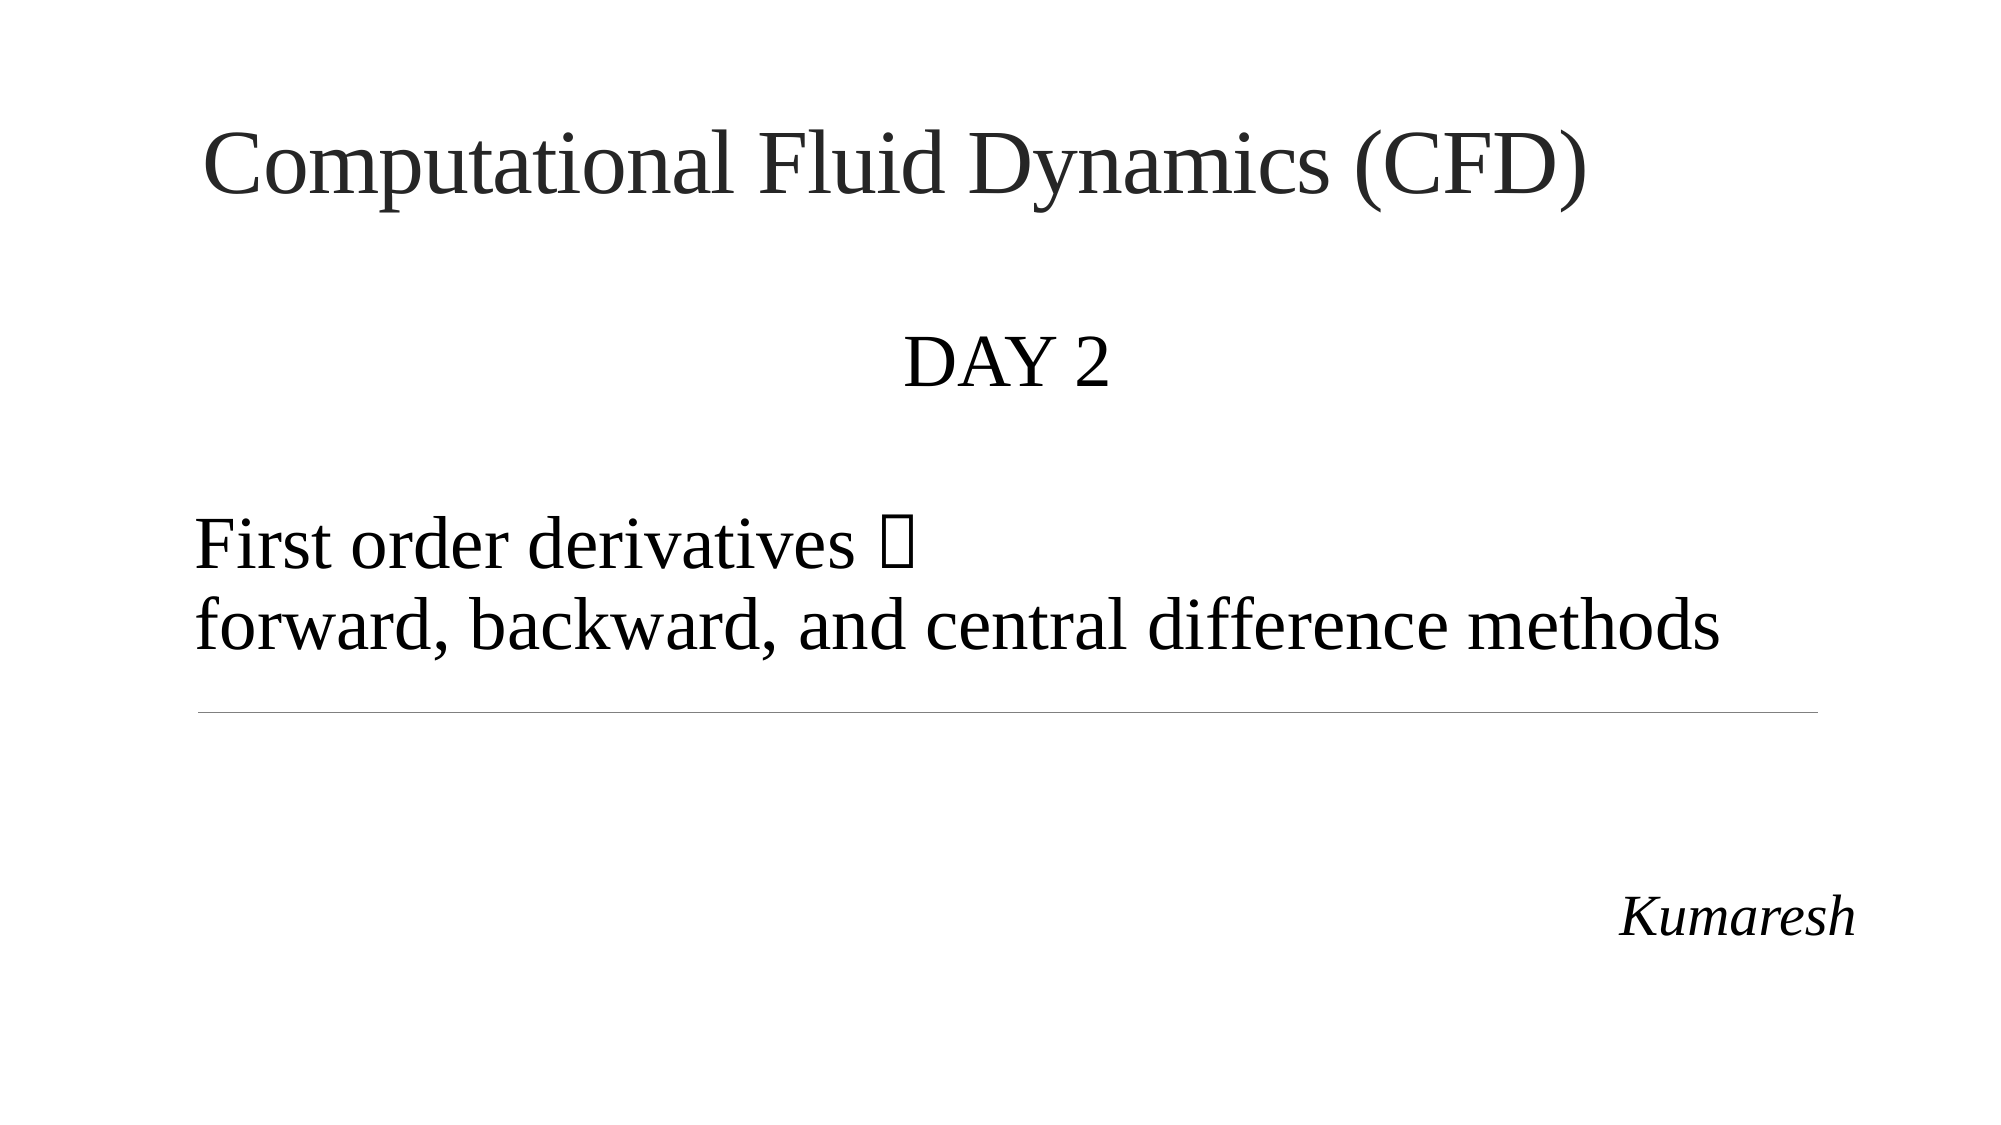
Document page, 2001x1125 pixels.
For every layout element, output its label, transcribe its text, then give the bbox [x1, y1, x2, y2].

text_box DAY 2 [130, 310, 1885, 411]
text_box First order derivatives  forward, backward, and central difference methods [180, 437, 1935, 674]
text_box Kumaresh [1482, 877, 1872, 966]
title Computational Fluid Dynamics (CFD) [187, 89, 1634, 220]
